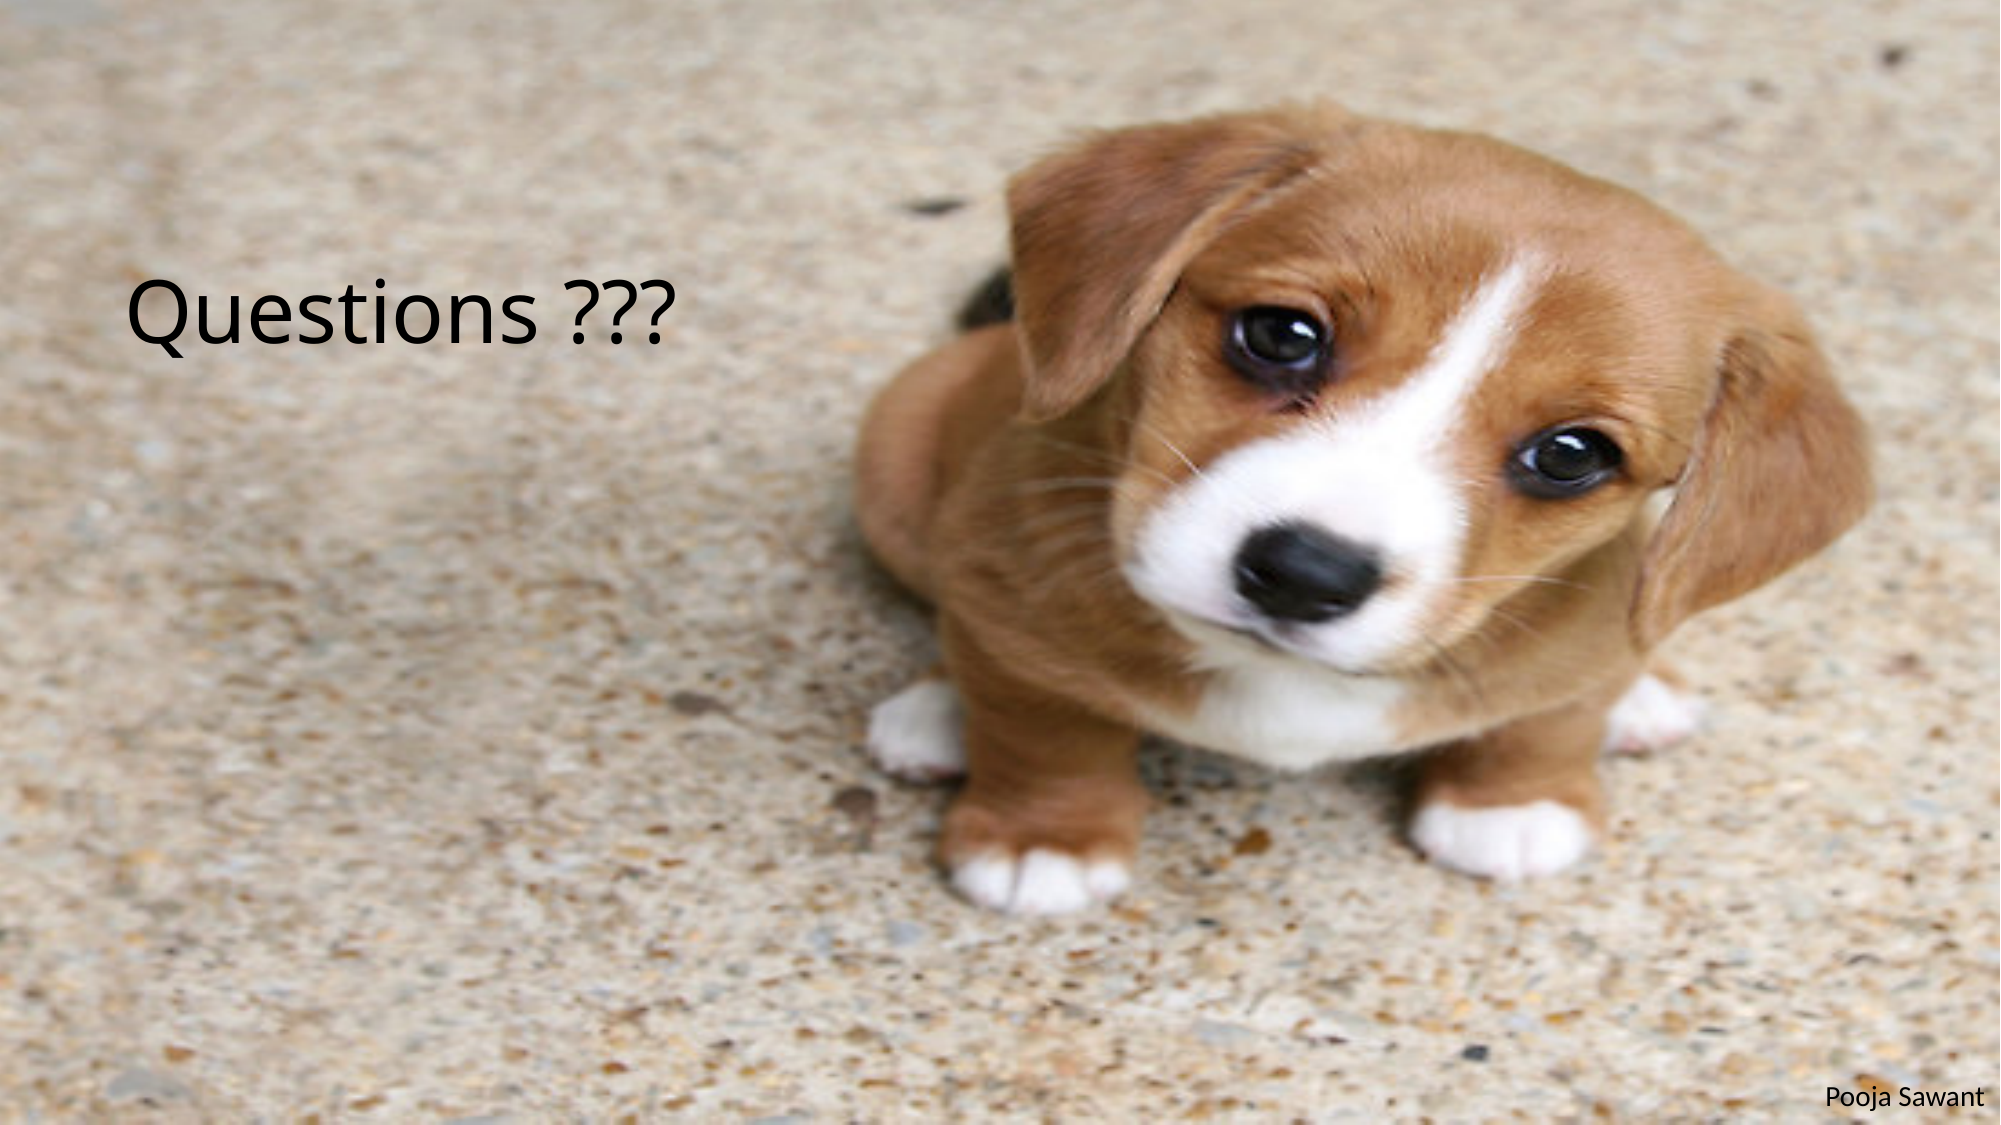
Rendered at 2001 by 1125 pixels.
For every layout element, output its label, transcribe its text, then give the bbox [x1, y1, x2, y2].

picture [0, 0, 2000, 1125]
footer Pooja Sawant [1325, 1065, 2000, 1125]
text_box Questions ??? [109, 248, 848, 369]
